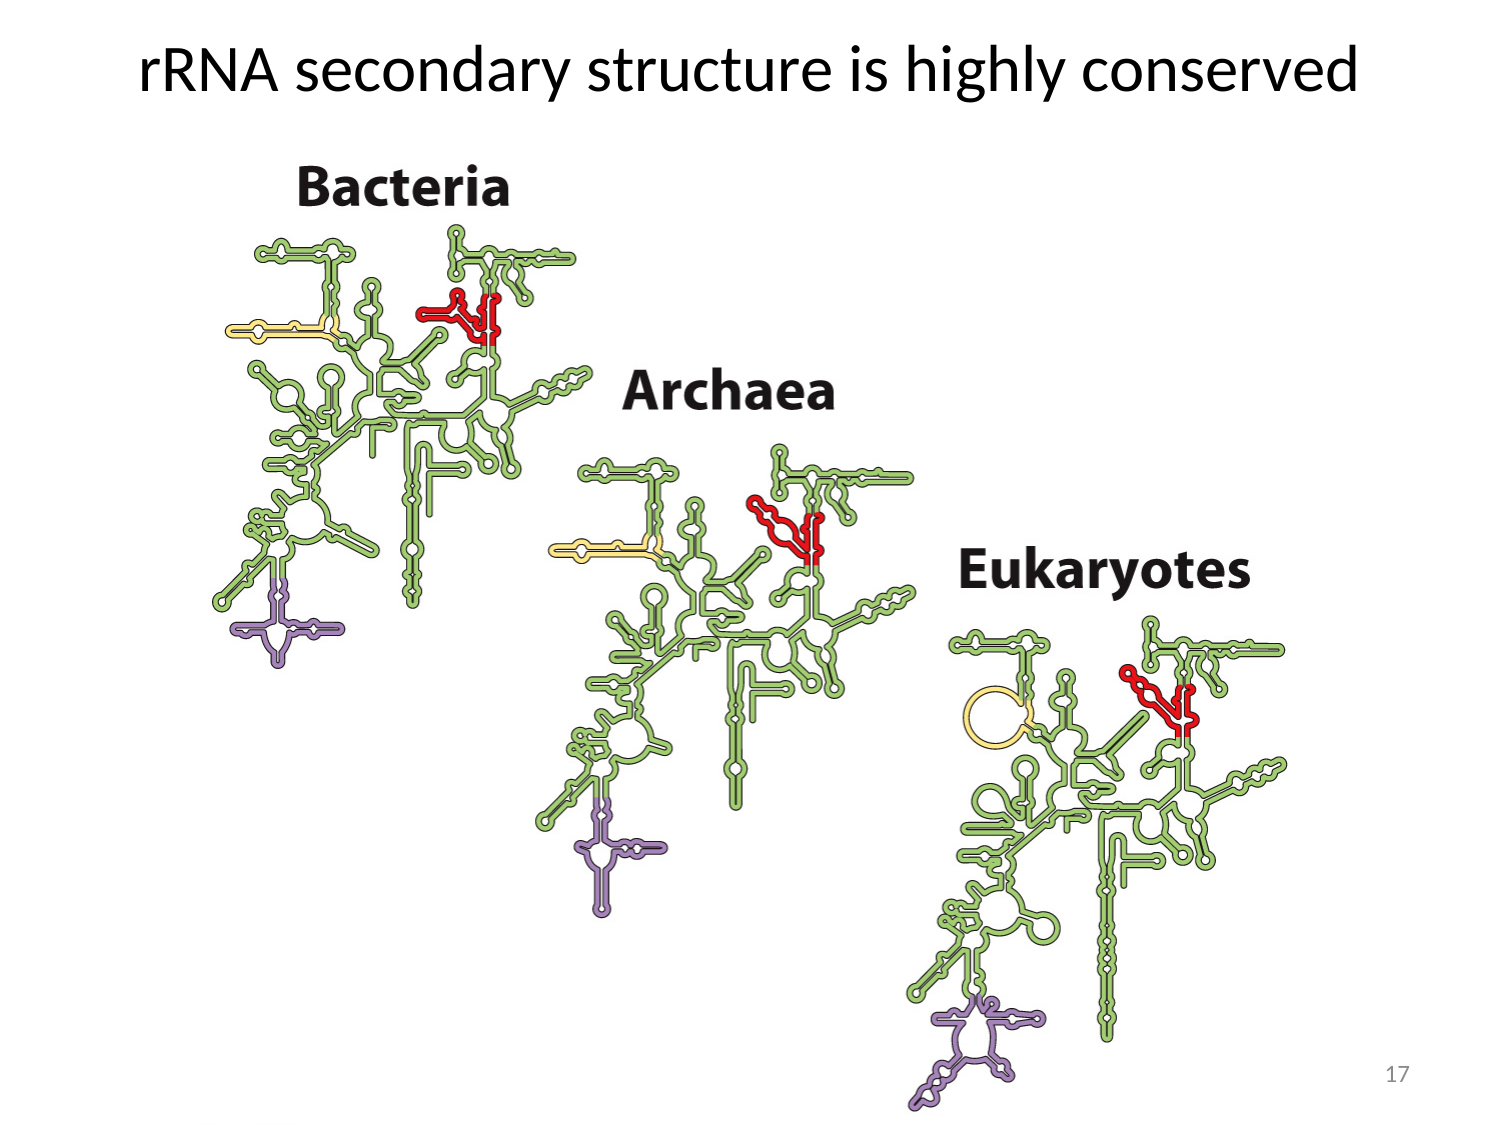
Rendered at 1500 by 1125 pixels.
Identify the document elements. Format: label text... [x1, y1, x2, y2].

text_box rRNA secondary structure is highly conserved [14, 17, 1486, 112]
picture [191, 146, 1309, 1125]
slide_number 17 [1313, 1042, 1425, 1103]
